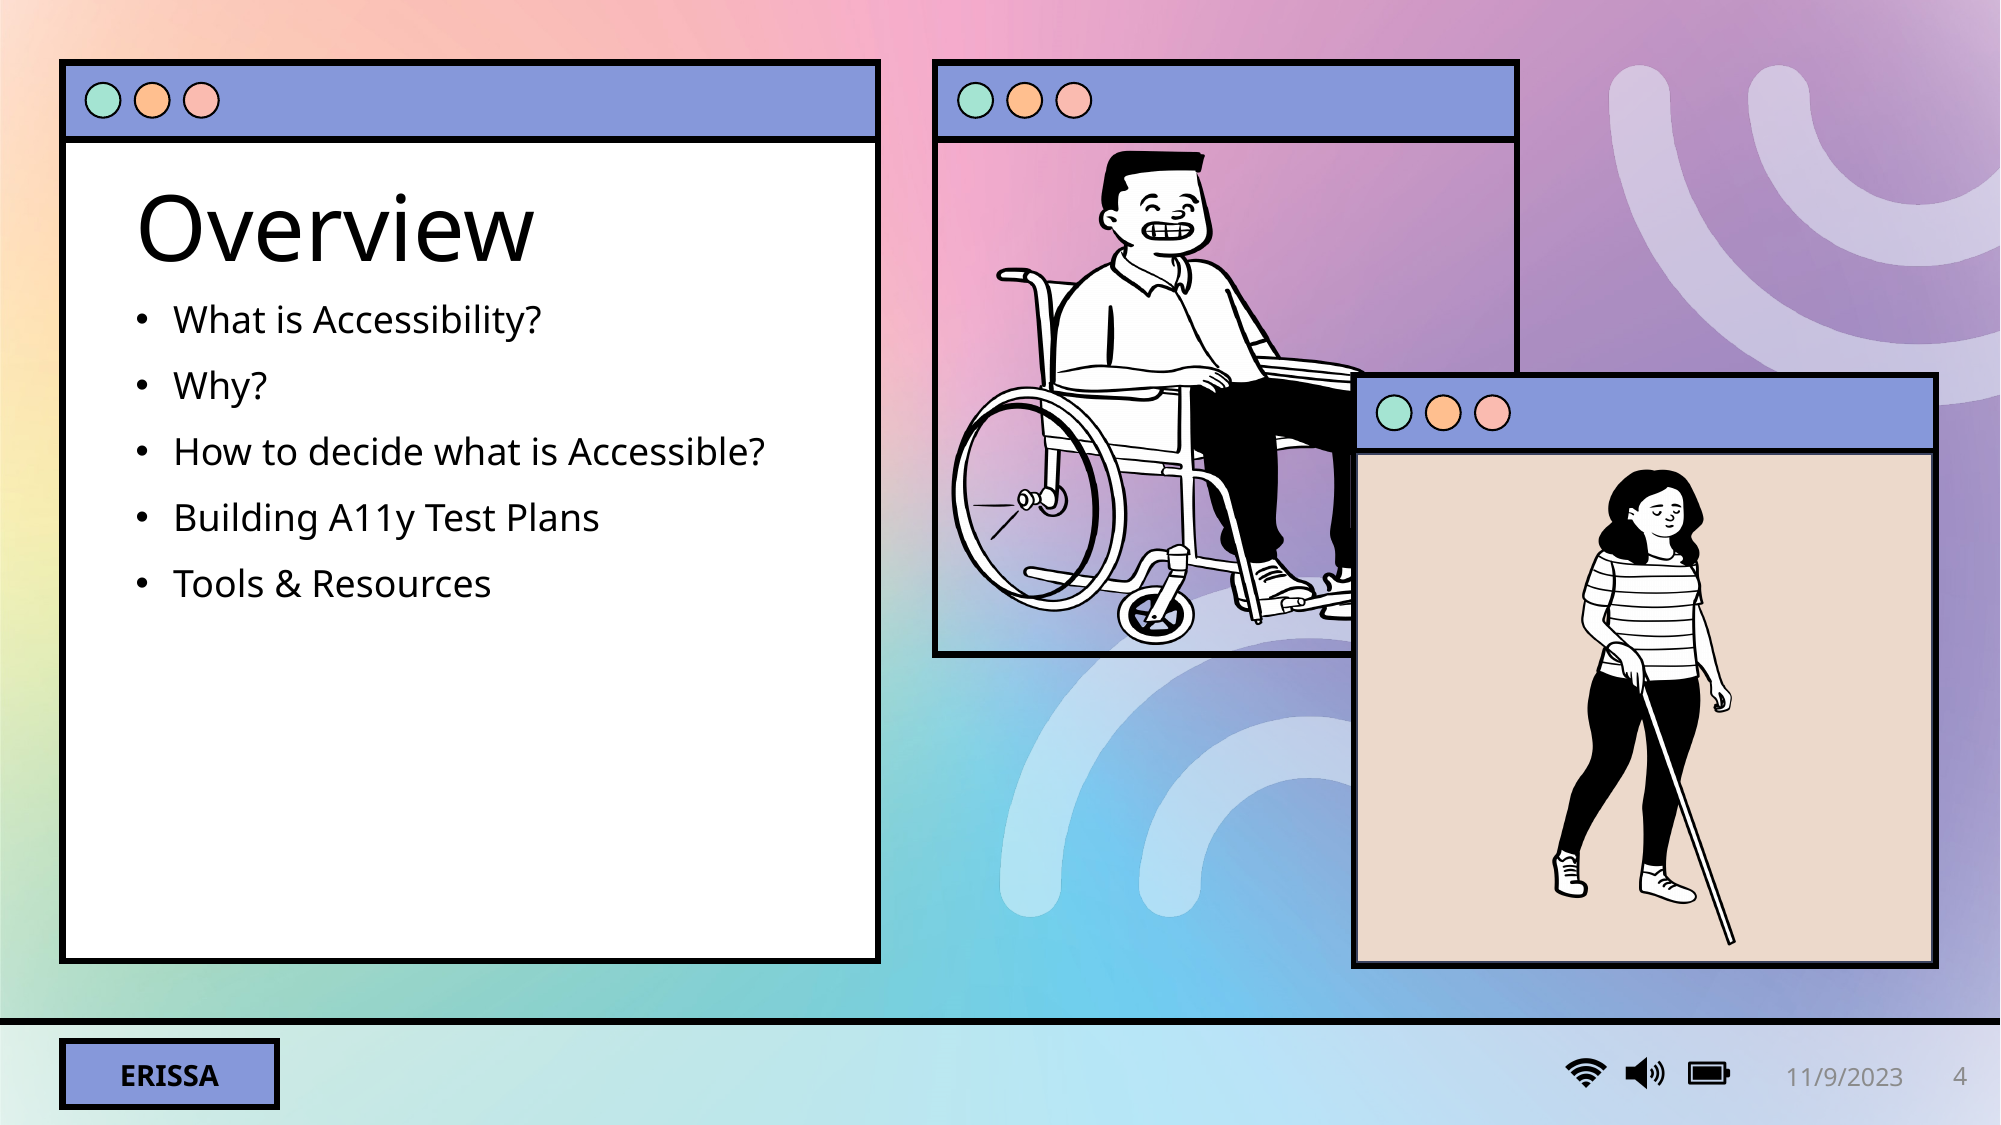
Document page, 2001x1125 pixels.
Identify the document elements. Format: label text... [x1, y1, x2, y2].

list What is Accessibility? Why? How to decide what is Accessible? Building A11y Test Plans Tools & Resources [120, 288, 822, 901]
list Erissa [59, 1038, 280, 1110]
picture [1624, 1050, 1670, 1096]
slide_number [1731, 1021, 1918, 1125]
picture [0, 0, 2001, 1125]
title Overview [120, 156, 822, 288]
picture [1686, 1050, 1731, 1096]
picture [1563, 1050, 1609, 1096]
text_box [1356, 453, 1933, 963]
slide_number 4 [1918, 1021, 2000, 1125]
